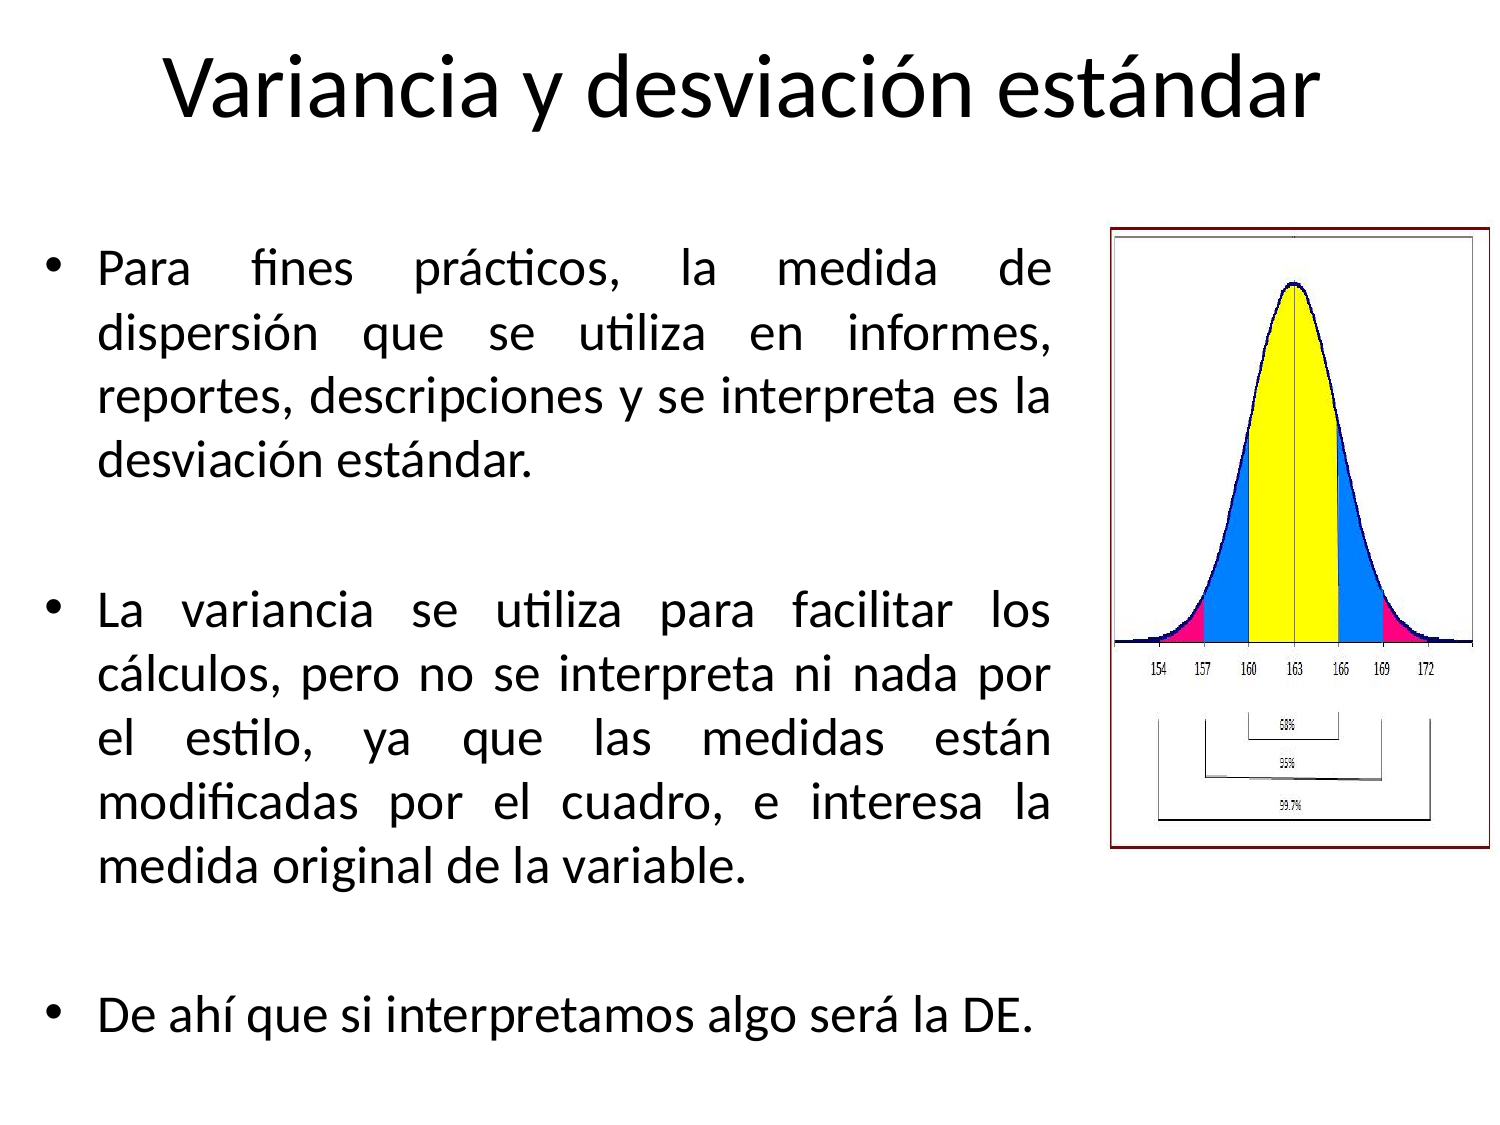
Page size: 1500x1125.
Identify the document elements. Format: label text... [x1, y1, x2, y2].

list Para fines prácticos, la medida de dispersión que se utiliza en informes, reportes, descripciones y se interpreta es la desviación estándar. La variancia se utiliza para facilitar los cálculos, pero no se interpreta ni nada por el estilo, ya que las medidas están modificadas por el cuadro, e interesa la medida original de la variable. De ahí que si interpretamos algo será la DE. [29, 224, 1069, 1094]
picture [1106, 219, 1495, 858]
title Variancia y desviación estándar [75, 0, 1413, 163]
